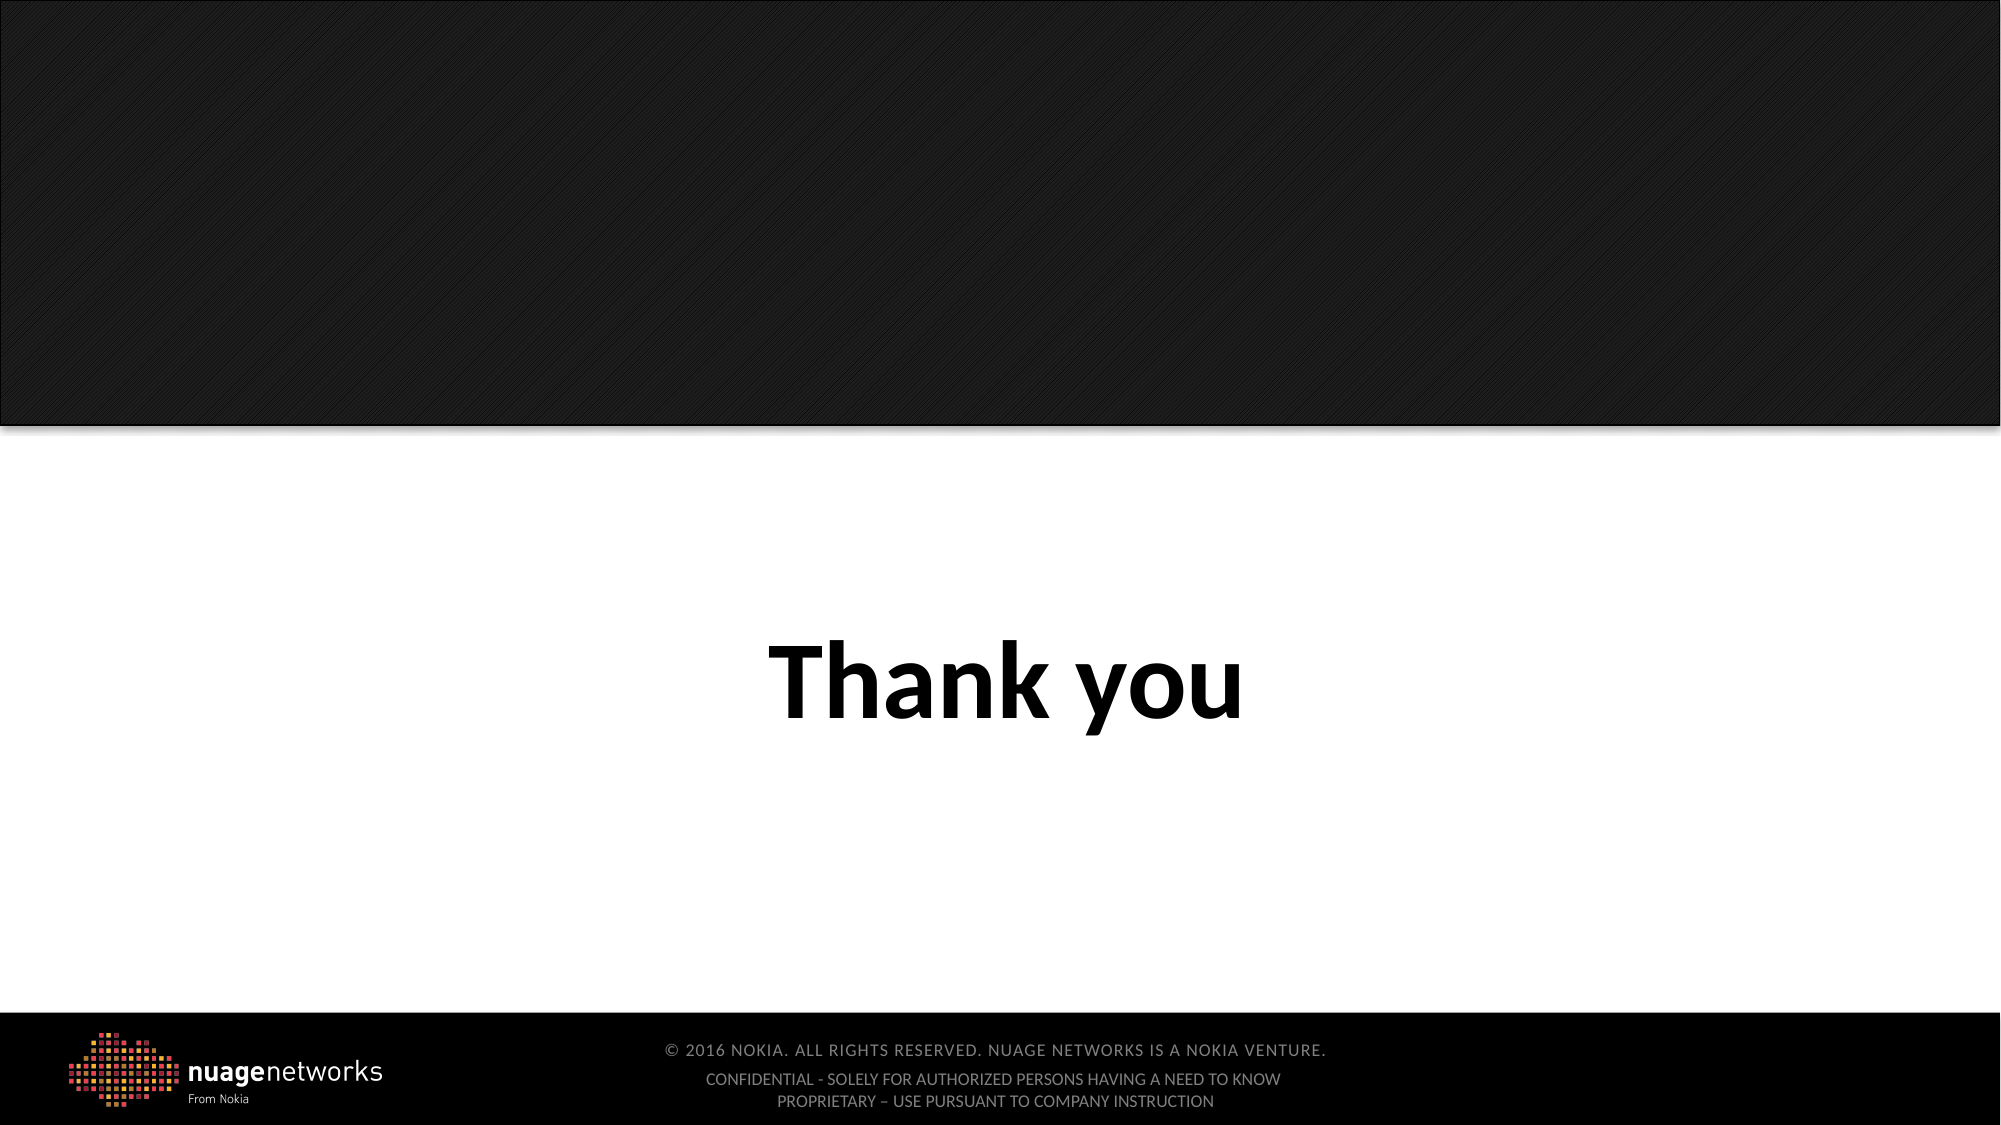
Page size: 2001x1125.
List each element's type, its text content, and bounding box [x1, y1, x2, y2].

picture [55, 1030, 396, 1109]
title Thank you [157, 600, 1858, 824]
